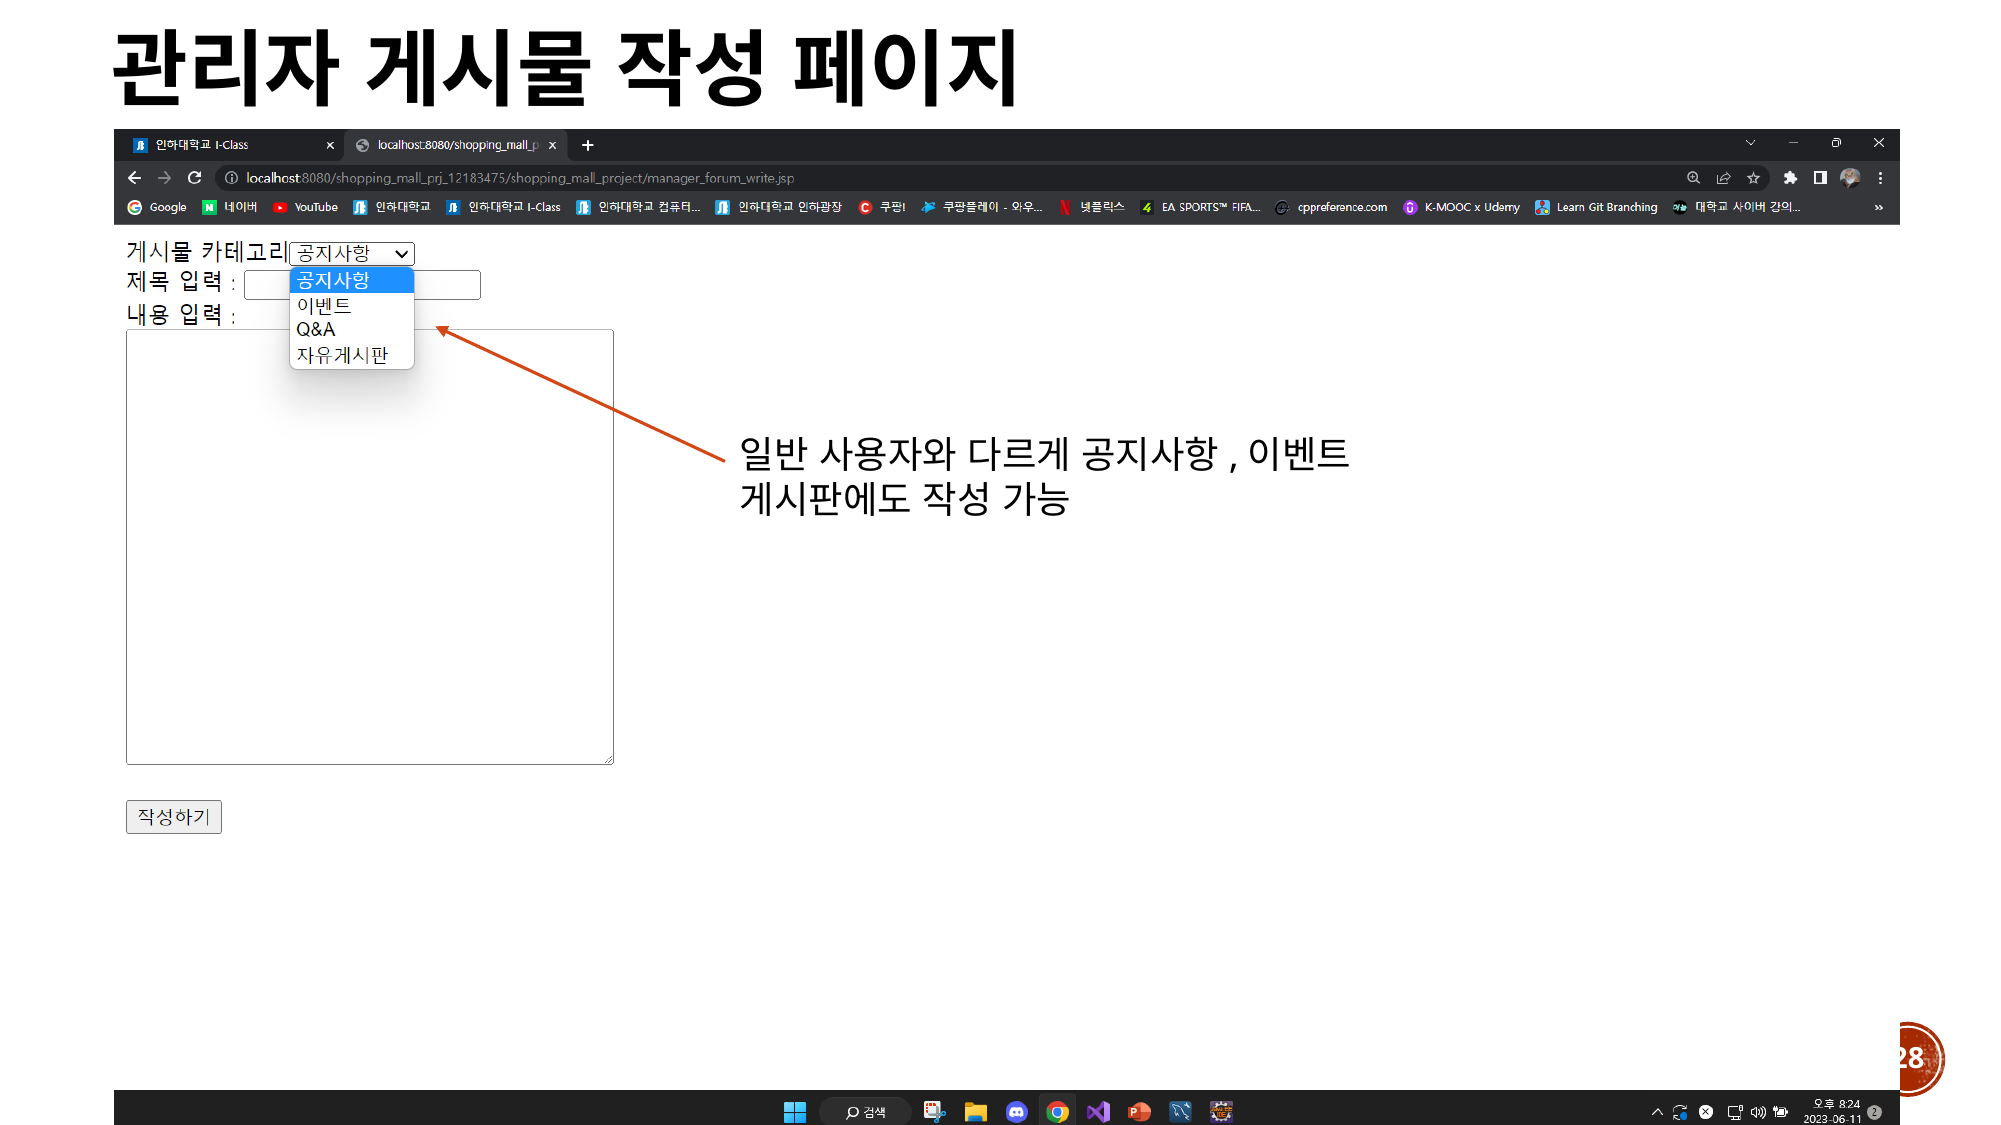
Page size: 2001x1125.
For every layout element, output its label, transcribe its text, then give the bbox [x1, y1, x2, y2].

title 관리자 게시물 작성 페이지 [96, 0, 1747, 205]
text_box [438, 328, 723, 459]
slide_number 28 [1900, 1028, 1961, 1089]
picture [114, 129, 1900, 1125]
